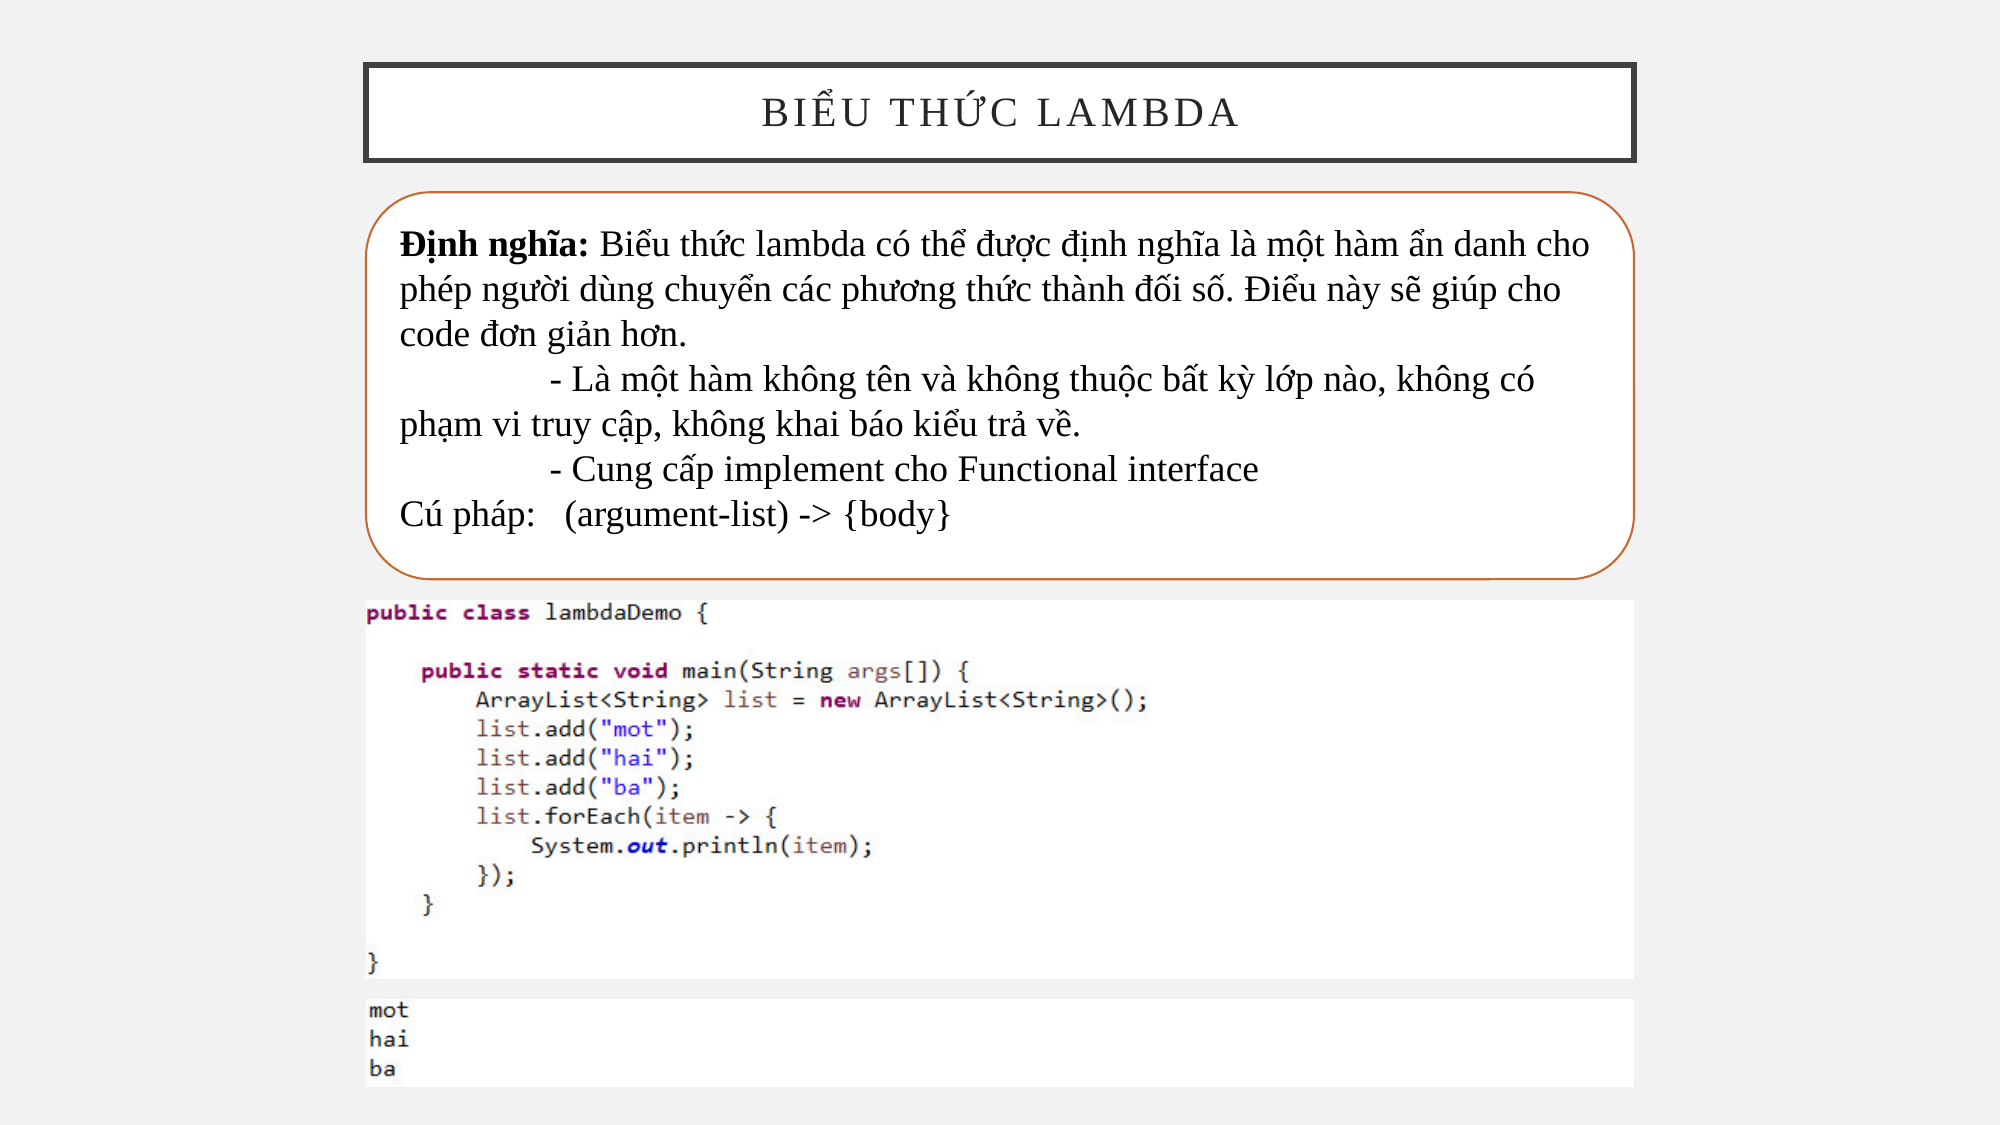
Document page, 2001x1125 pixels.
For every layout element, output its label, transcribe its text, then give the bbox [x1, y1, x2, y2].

picture [365, 999, 1634, 1087]
picture [365, 600, 1634, 979]
text_box Định nghĩa: Biểu thức lambda có thể được định nghĩa là một hàm ẩn danh cho phép người dùng chuyển các phương thức thành đối số. Điểu này sẽ giúp cho code đơn giản hơn. - Là một hàm không tên và không thuộc bất kỳ lớp nào, không có phạm vi truy cập, không khai báo kiểu trả về. - Cung cấp implement cho Functional interface Cú pháp: (argument-list) -> {body} [364, 191, 1636, 581]
text_box Biểu thức lambda [366, 65, 1634, 161]
